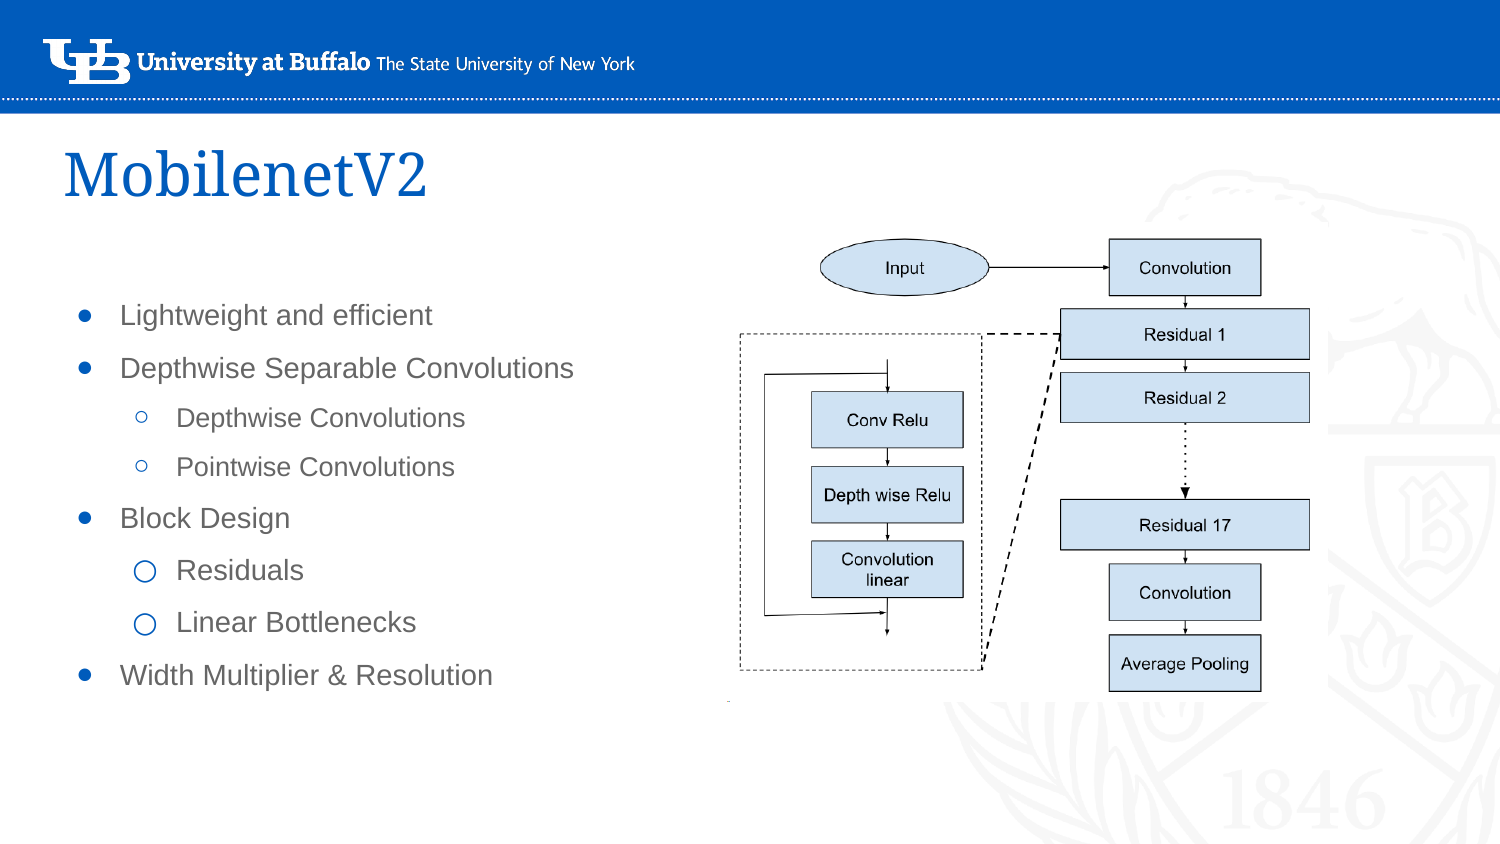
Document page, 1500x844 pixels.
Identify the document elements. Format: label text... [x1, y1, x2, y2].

picture [0, 0, 1500, 844]
list Lightweight and efficient Depthwise Separable Convolutions Depthwise Convolutions Pointwise Convolutions Block Design Residuals Linear Bottlenecks Width Multiplier & Resolution [52, 273, 883, 780]
title MobilenetV2 [52, 63, 740, 216]
